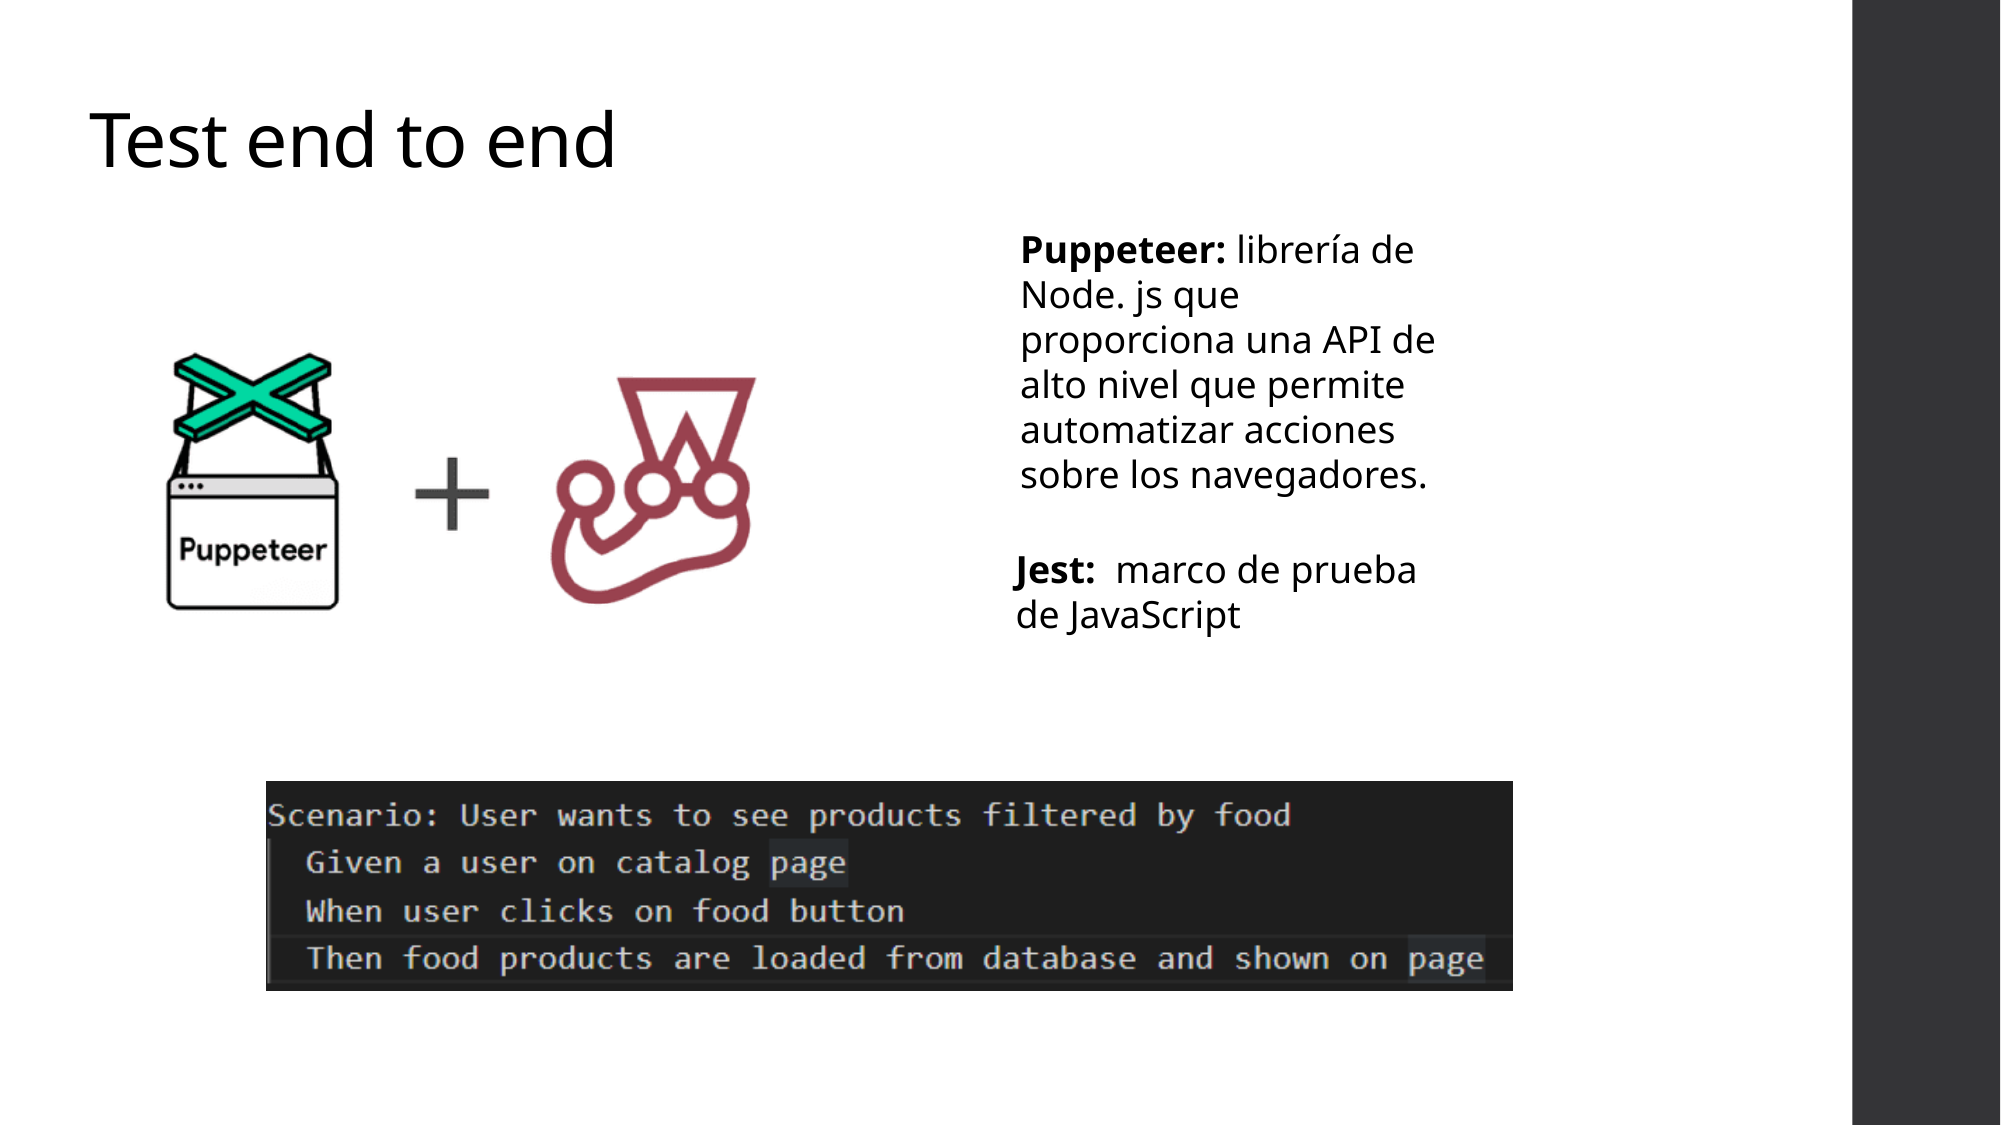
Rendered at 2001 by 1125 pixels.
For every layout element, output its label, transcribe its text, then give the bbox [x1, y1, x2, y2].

picture [266, 781, 1513, 991]
picture [159, 317, 782, 645]
text_box Jest: marco de prueba de JavaScript [1000, 538, 1451, 644]
title Test end to end [74, 93, 1665, 282]
text_box Puppeteer: librería de Node. js que proporciona una API de alto nivel que permite automatizar acciones sobre los navegadores. [1005, 219, 1456, 504]
